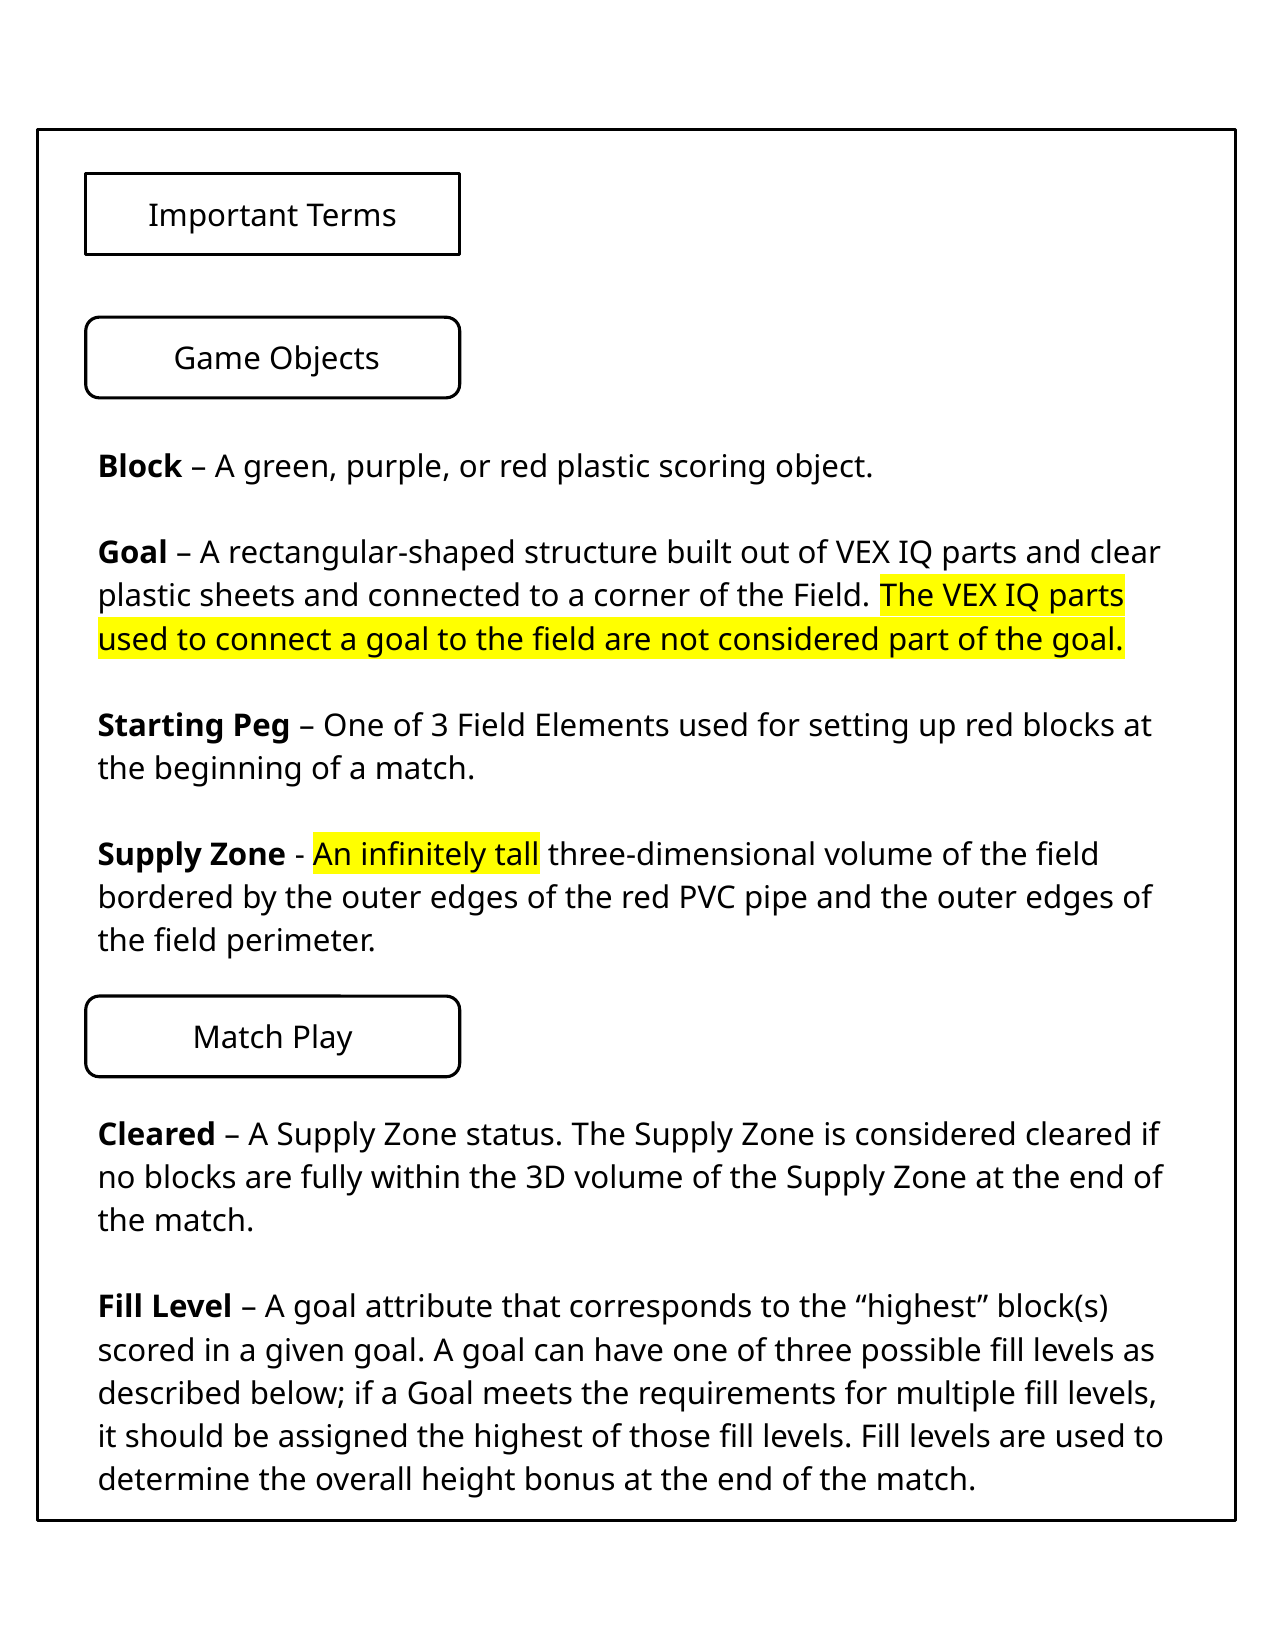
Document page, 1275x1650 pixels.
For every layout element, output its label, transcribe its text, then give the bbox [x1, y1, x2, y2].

text_box [37, 129, 1236, 1521]
text_box Important Terms [85, 173, 460, 255]
text_box Block – A green, purple, or red plastic scoring object. Goal – A rectangular-shaped structure built out of VEX IQ parts and clear plastic sheets and connected to a corner of the Field. The VEX IQ parts used to connect a goal to the field are not considered part of the goal. Starting Peg – One of 3 Field Elements used for setting up red blocks at the beginning of a match. Supply Zone - An infinitely tall three-dimensional volume of the field bordered by the outer edges of the red PVC pipe and the outer edges of the field perimeter. [82, 425, 1191, 968]
text_box Game Objects [85, 317, 460, 398]
text_box Cleared – A Supply Zone status. The Supply Zone is considered cleared if no blocks are fully within the 3D volume of the Supply Zone at the end of the match. Fill Level – A goal attribute that corresponds to the “highest” block(s) scored in a given goal. A goal can have one of three possible fill levels as described below; if a Goal meets the requirements for multiple fill levels, it should be assigned the highest of those fill levels. Fill levels are used to determine the overall height bonus at the end of the match. [82, 1093, 1191, 1535]
text_box [74, 345, 254, 426]
text_box Match Play [85, 996, 460, 1077]
